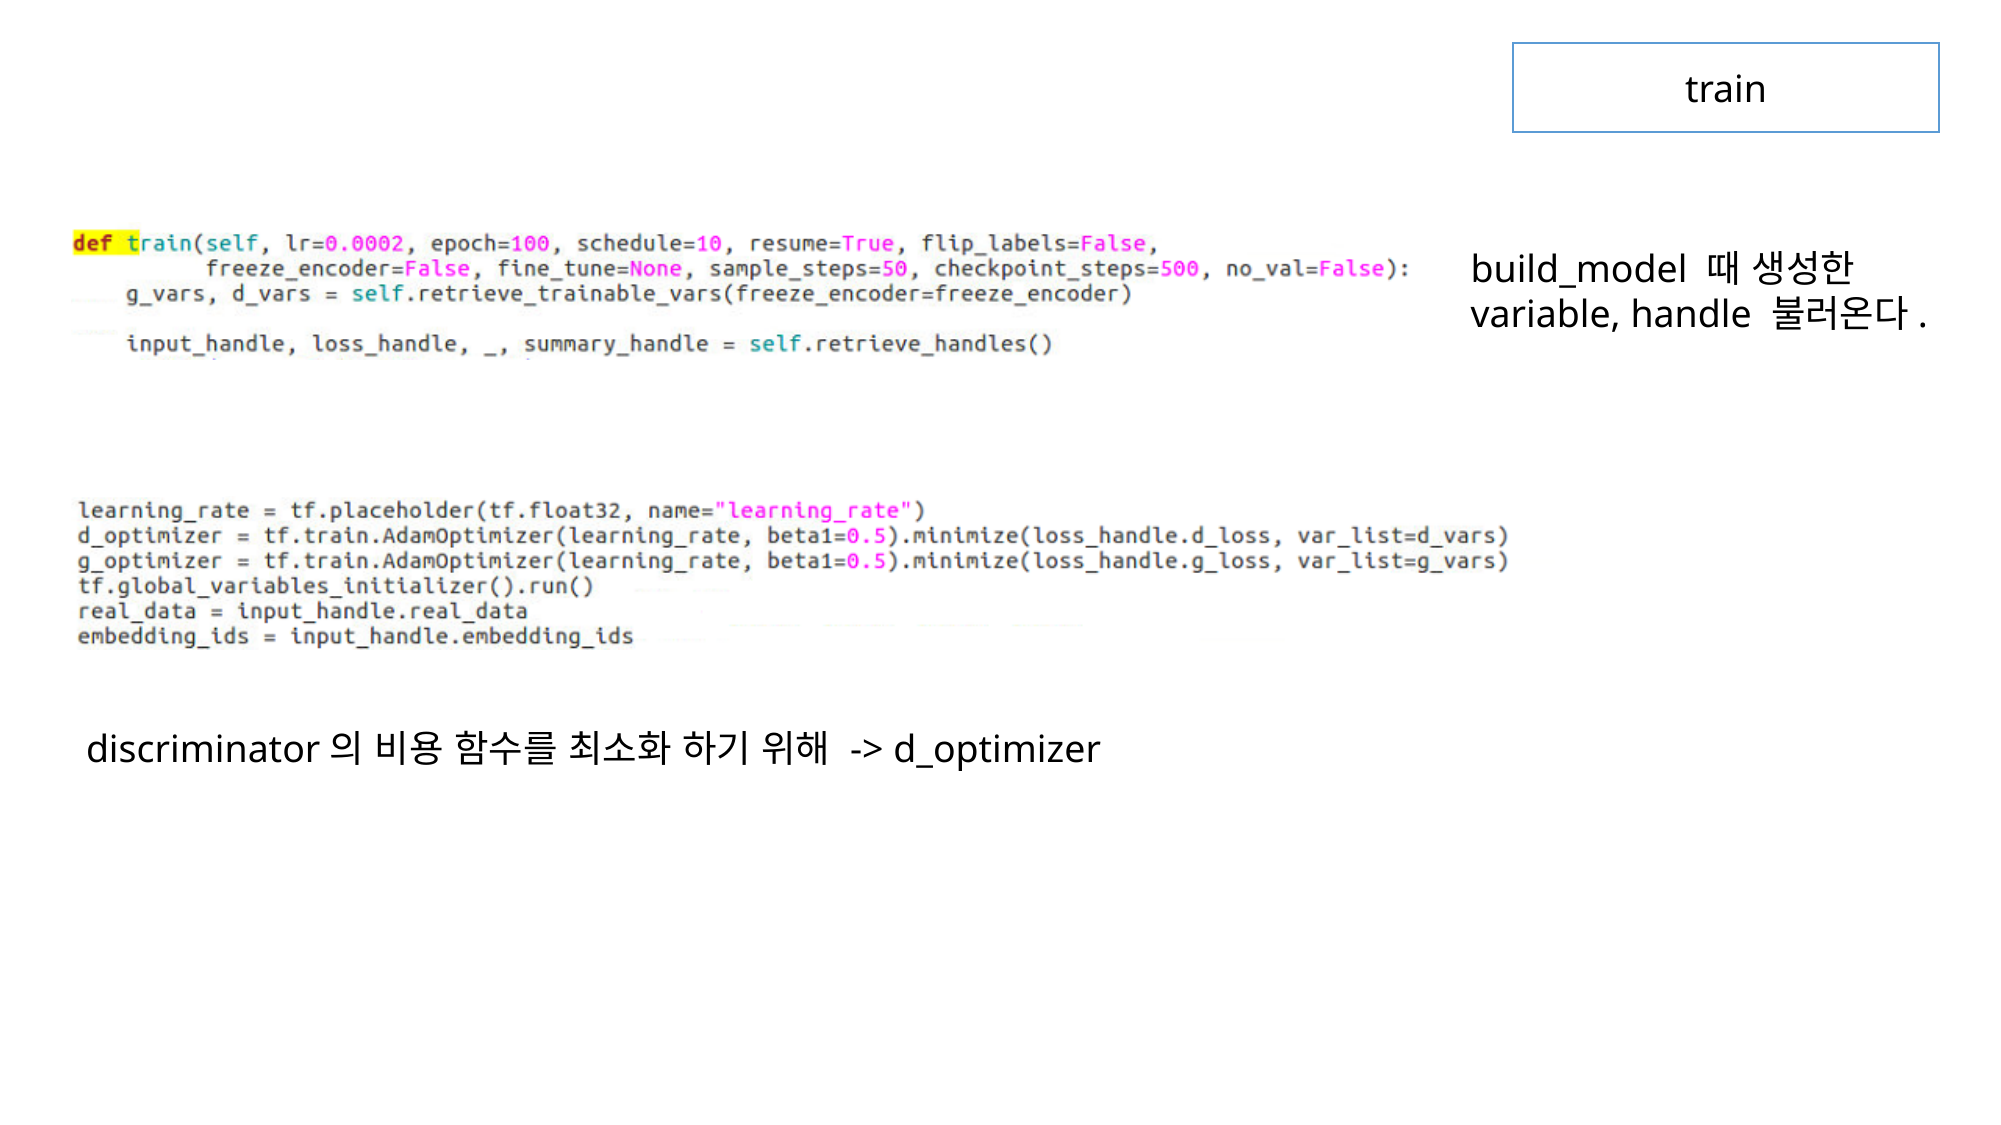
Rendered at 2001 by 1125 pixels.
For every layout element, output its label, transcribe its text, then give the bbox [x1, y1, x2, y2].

text_box build_model 때 생성한 variable, handle 불러온다. [1466, 238, 1996, 343]
picture [71, 496, 1555, 650]
picture [71, 222, 1466, 360]
text_box discriminator의 비용 함수를 최소화 하기 위해 -> d_optimizer [71, 717, 1456, 777]
text_box train [1512, 42, 1940, 133]
